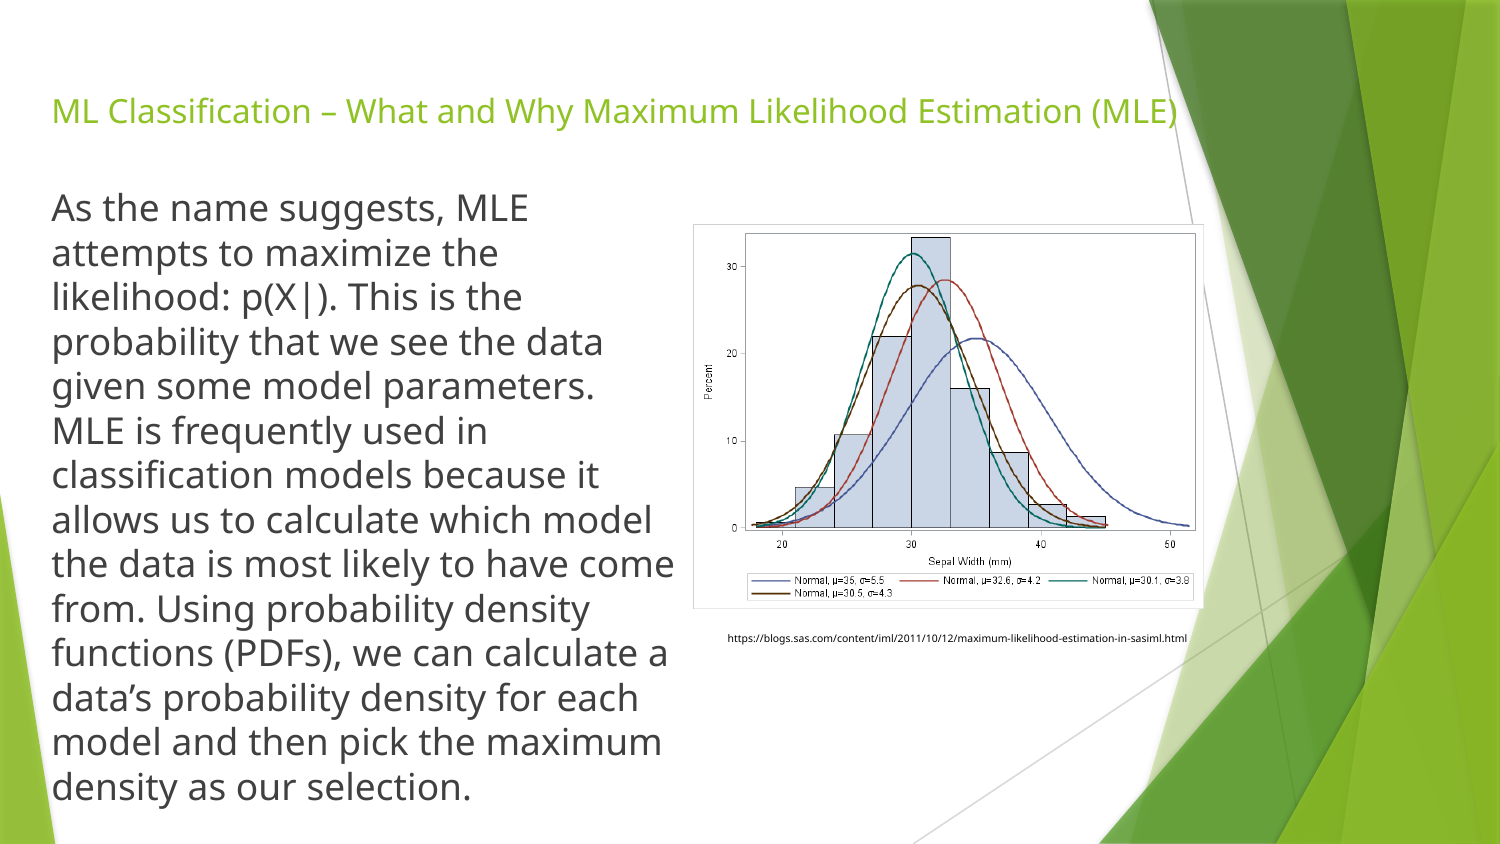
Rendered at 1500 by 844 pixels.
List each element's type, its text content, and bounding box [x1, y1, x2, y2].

text_box https://blogs.sas.com/content/iml/2011/10/12/maximum-likelihood-estimation-in-sasiml.html [712, 615, 1224, 738]
picture [692, 224, 1205, 609]
title ML Classification – What and Why Maximum Likelihood Estimation (MLE) [36, 75, 1204, 170]
